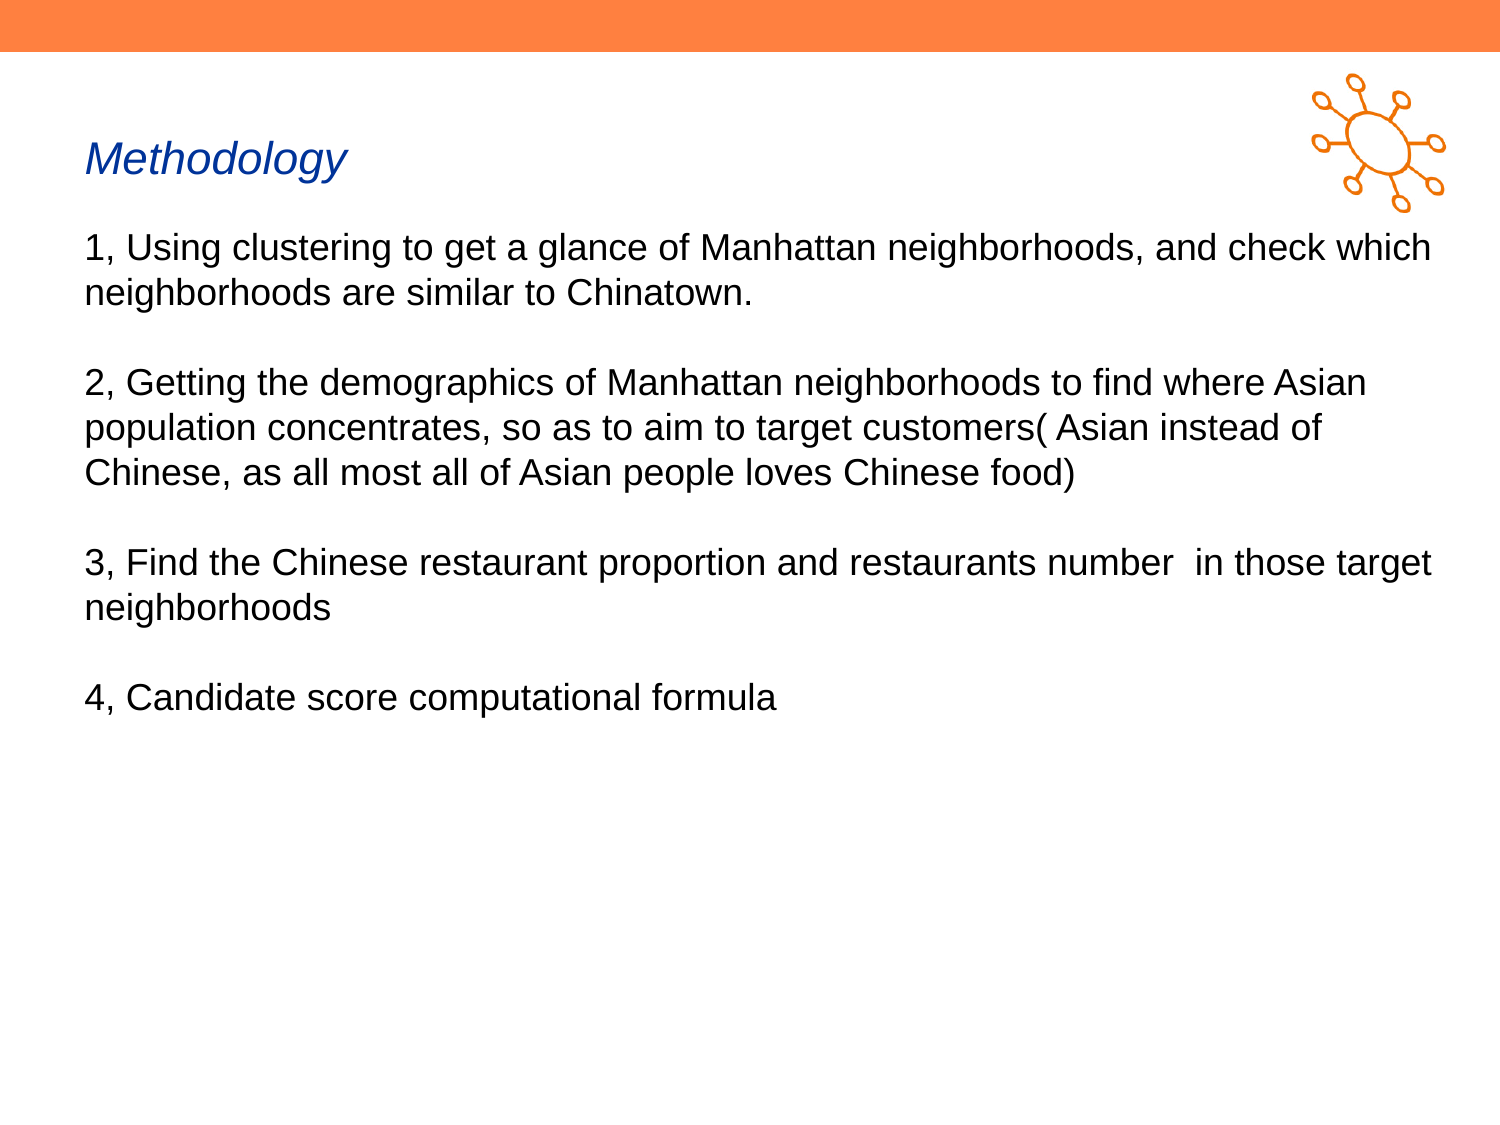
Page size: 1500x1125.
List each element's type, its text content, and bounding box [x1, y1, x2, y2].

subtitle Methodology [69, 121, 1120, 215]
text_box 1, Using clustering to get a glance of Manhattan neighborhoods, and check which neighborhoods are similar to Chinatown. 2, Getting the demographics of Manhattan neighborhoods to find where Asian population concentrates, so as to aim to target customers( Asian instead of Chinese, as all most all of Asian people loves Chinese food) 3, Find the Chinese restaurant proportion and restaurants number in those target neighborhoods 4, Candidate score computational formula [69, 215, 1481, 951]
picture [1304, 56, 1466, 215]
picture [0, 0, 1500, 52]
